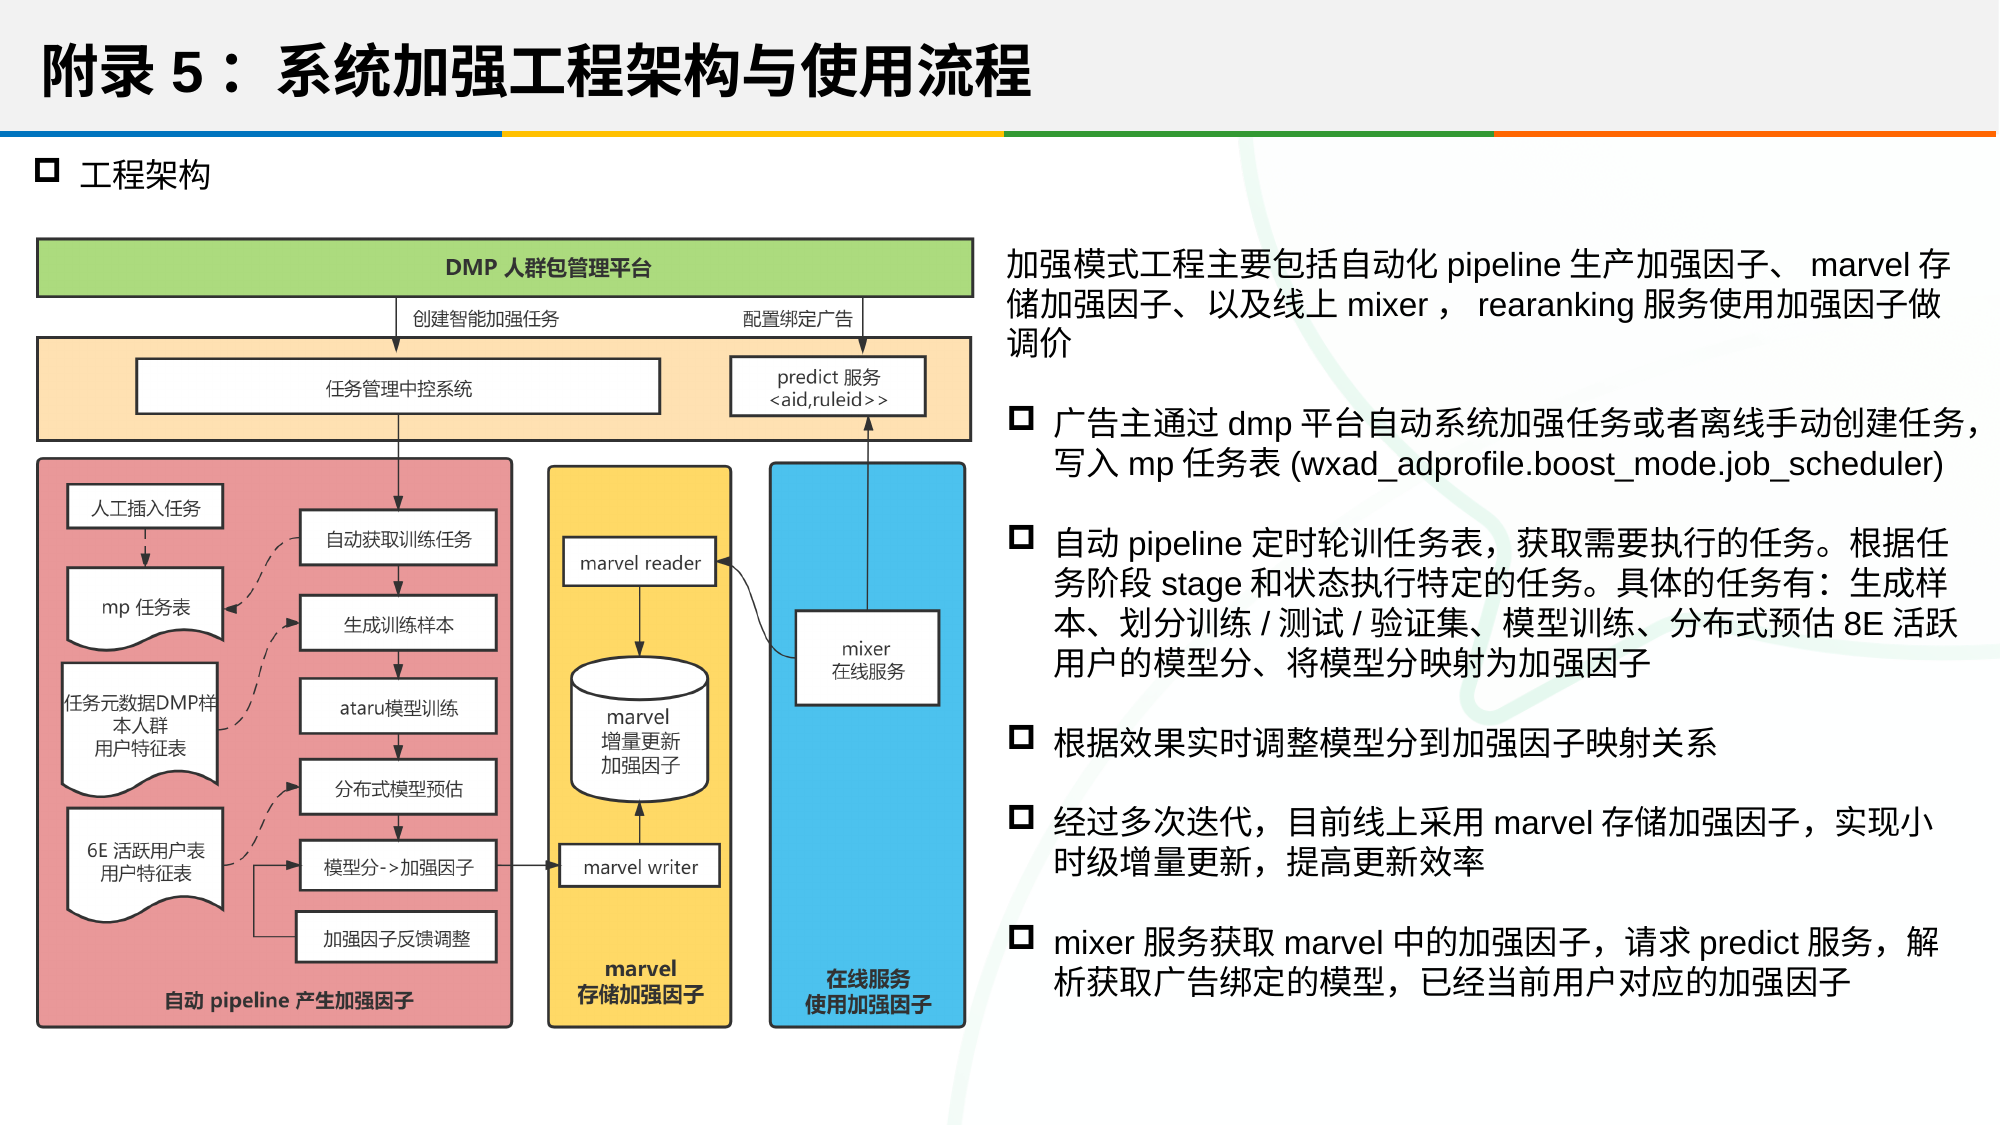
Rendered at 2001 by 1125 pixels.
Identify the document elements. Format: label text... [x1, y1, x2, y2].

text_box 工程架构 [17, 147, 543, 202]
picture [2, 202, 1007, 1062]
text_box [0, 0, 1999, 135]
text_box 加强模式工程主要包括自动化pipeline生产加强因子、marvel存储加强因子、以及线上mixer，rearanking服务使用加强因子做调价 广告主通过dmp平台自动系统加强任务或者离线手动创建任务，写入mp任务表(wxad_adprofile.boost_mode.job_scheduler) 自动pipeline定时轮训任务表，获取需要执行的任务。根据任务阶段stage和状态执行特定的任务。具体的任务有：生成样本、划分训练/测试/验证集、模型训练、分布式预估8E活跃用户的模型分、将模型分映射为加强因子 根据效果实时调整模型分到加强因子映射关系 经过多次迭代，目前线上采用marvel存储加强因子，实现小时级增量更新，提高更新效率 mixer服务获取marvel中的加强因子，请求predict服务，解析获取广告绑定的模型，已经当前用户对应的加强因子 [1007, 235, 1983, 1009]
